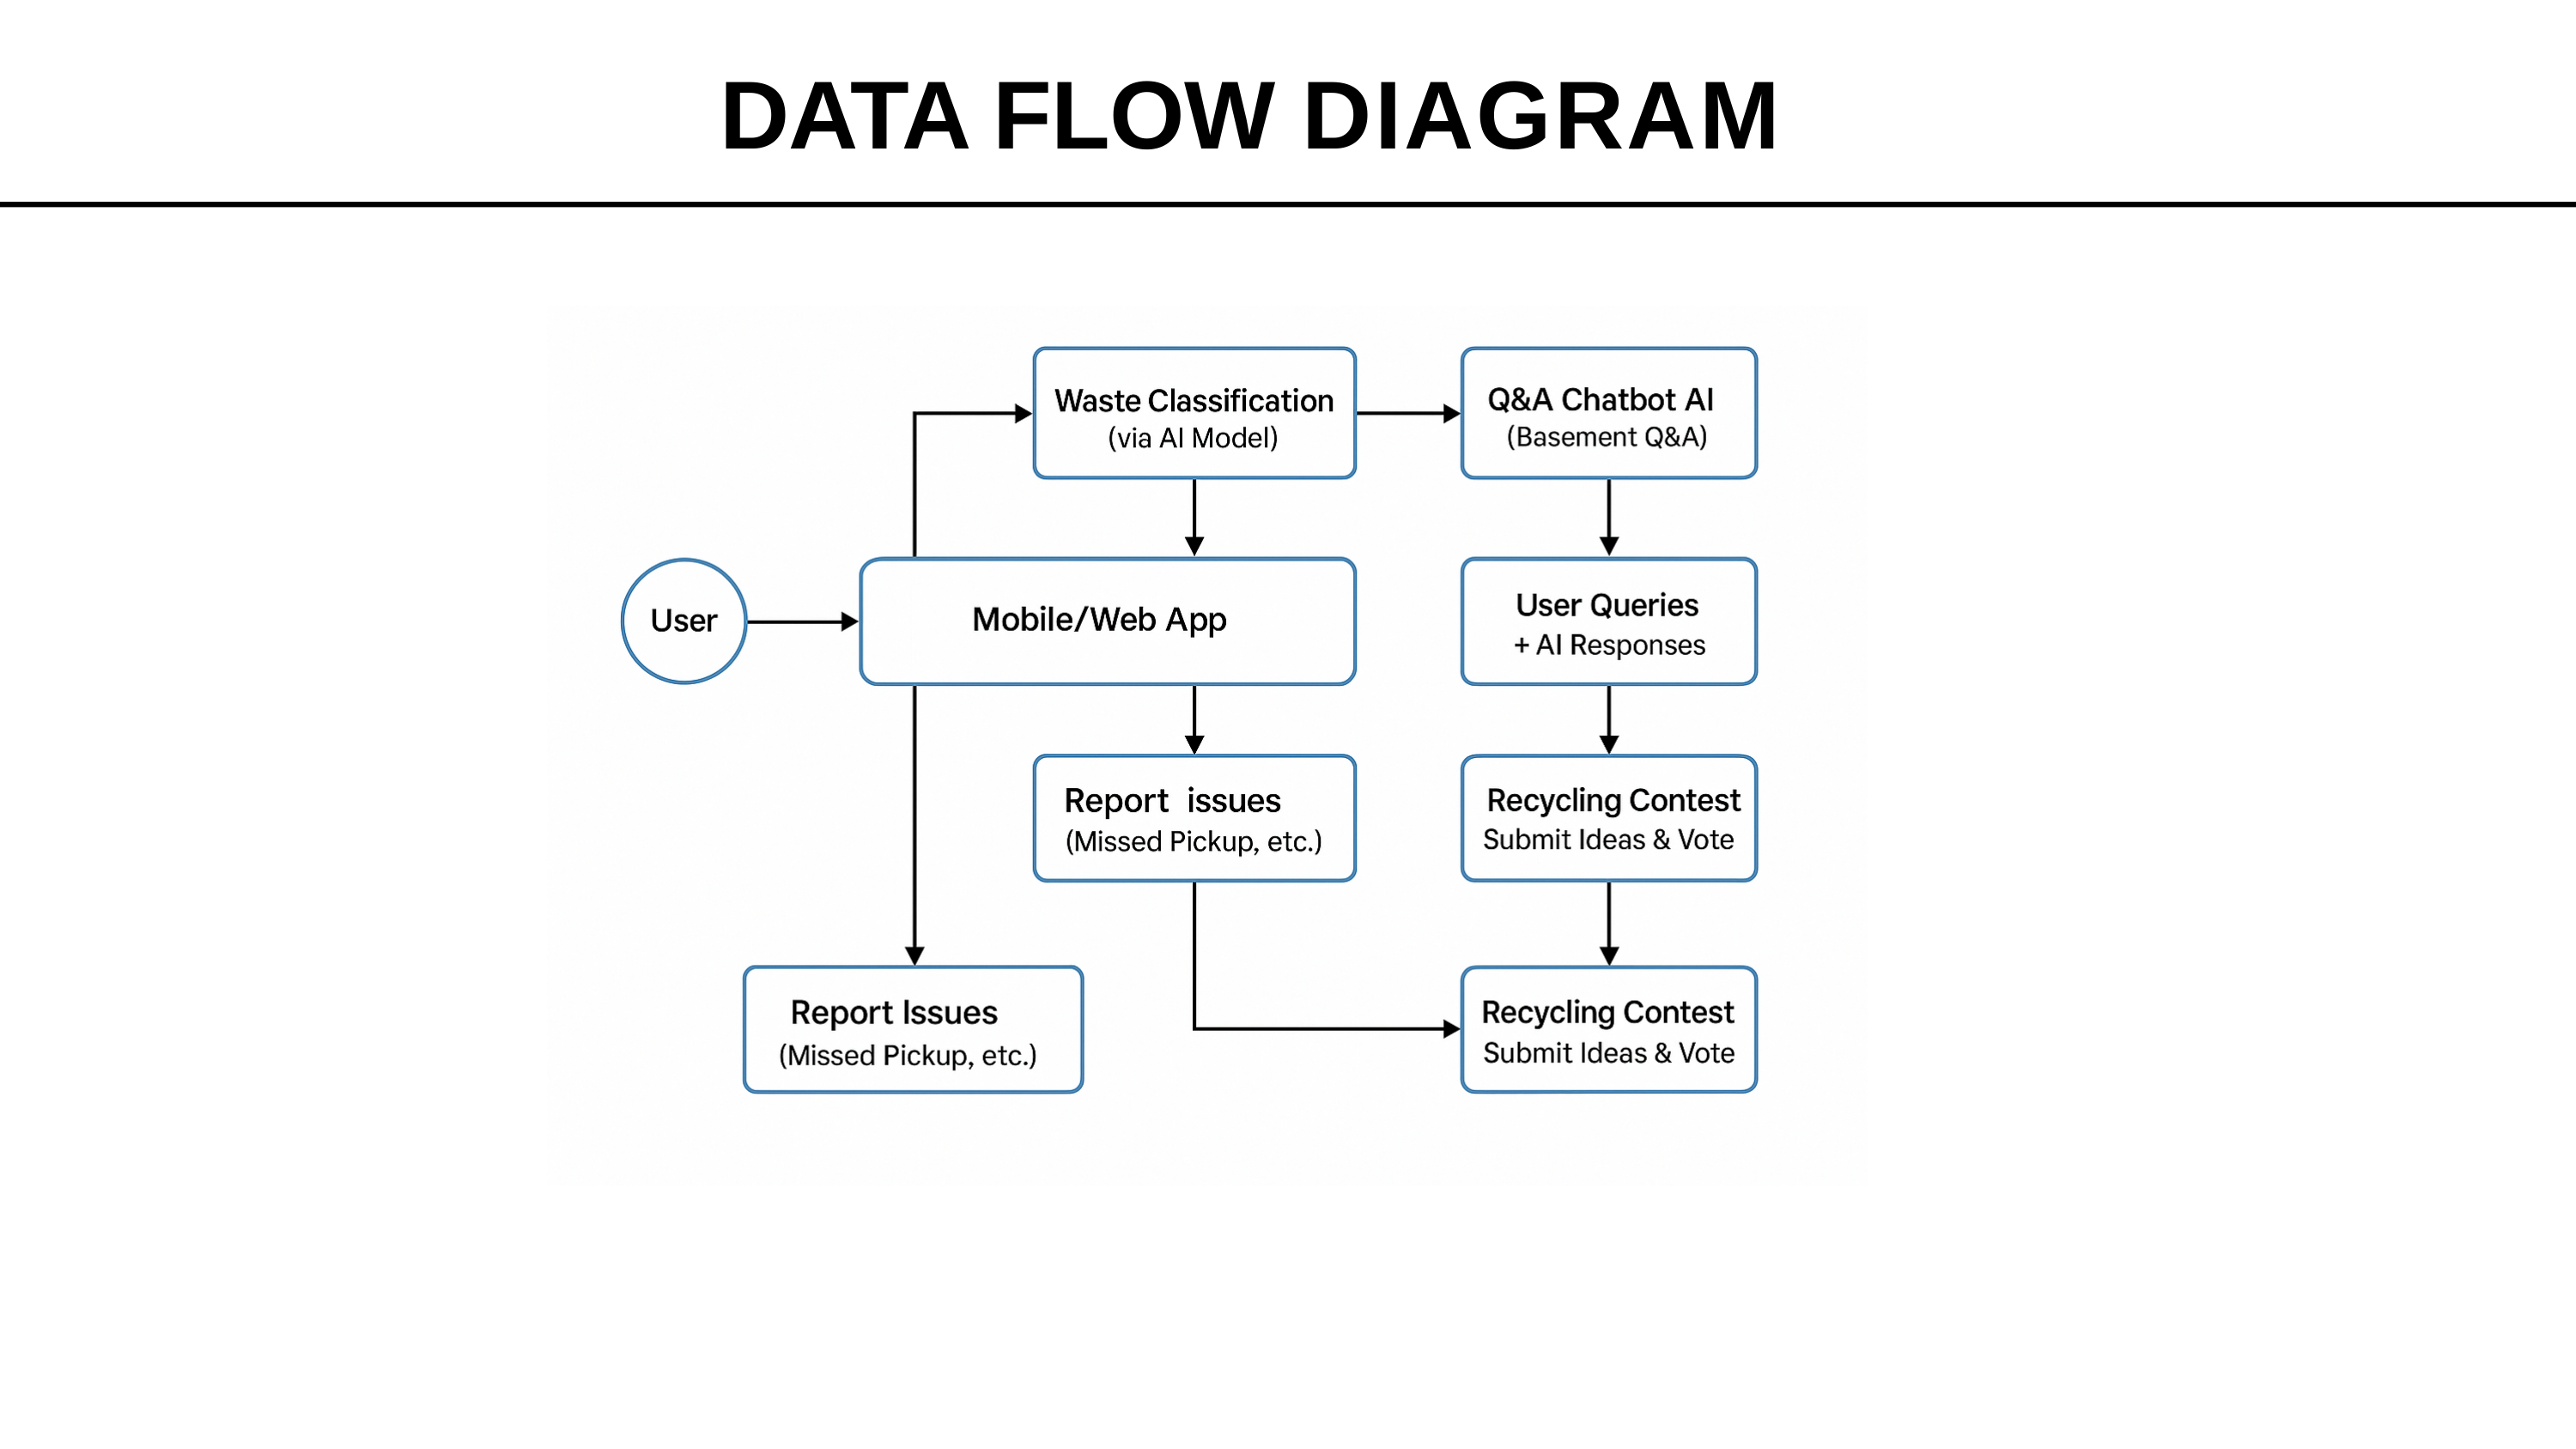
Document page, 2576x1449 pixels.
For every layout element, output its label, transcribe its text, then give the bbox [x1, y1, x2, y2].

picture [547, 306, 1868, 1186]
title DATA FLOW DIAGRAM [396, 34, 2089, 294]
